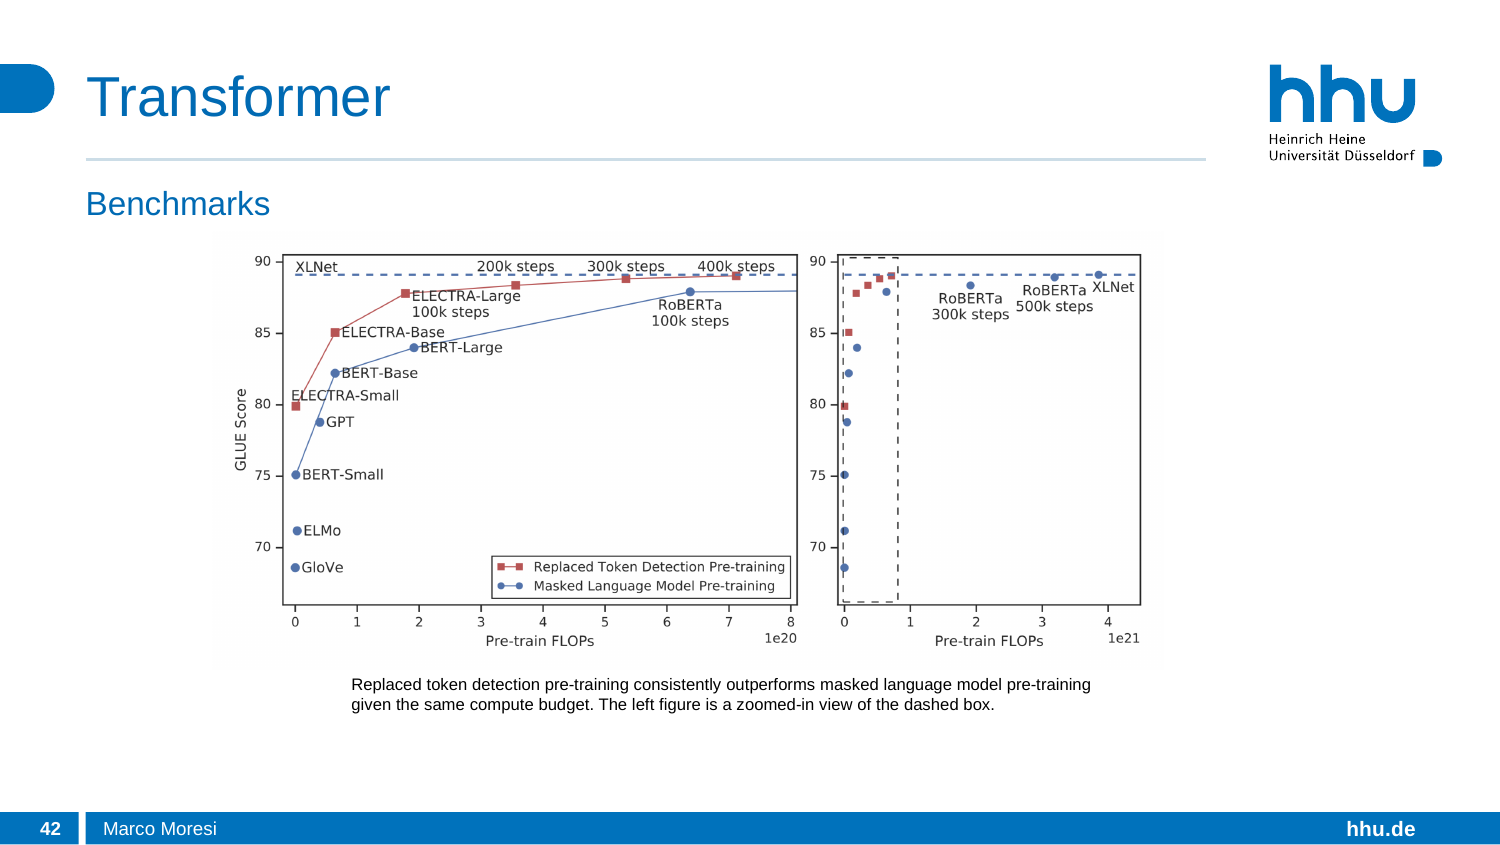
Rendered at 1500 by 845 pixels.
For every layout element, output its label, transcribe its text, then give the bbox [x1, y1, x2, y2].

footer Marco Moresi [103, 816, 1273, 841]
text_box Replaced token detection pre-training consistently outperforms masked language model pre-training given the same compute budget. The left figure is a zoomed-in view of the dashed box. [336, 670, 1117, 755]
title Transformer [86, 54, 1207, 129]
list Benchmarks [85, 178, 1415, 232]
slide_number 42 [5, 816, 62, 841]
picture [212, 231, 1164, 670]
